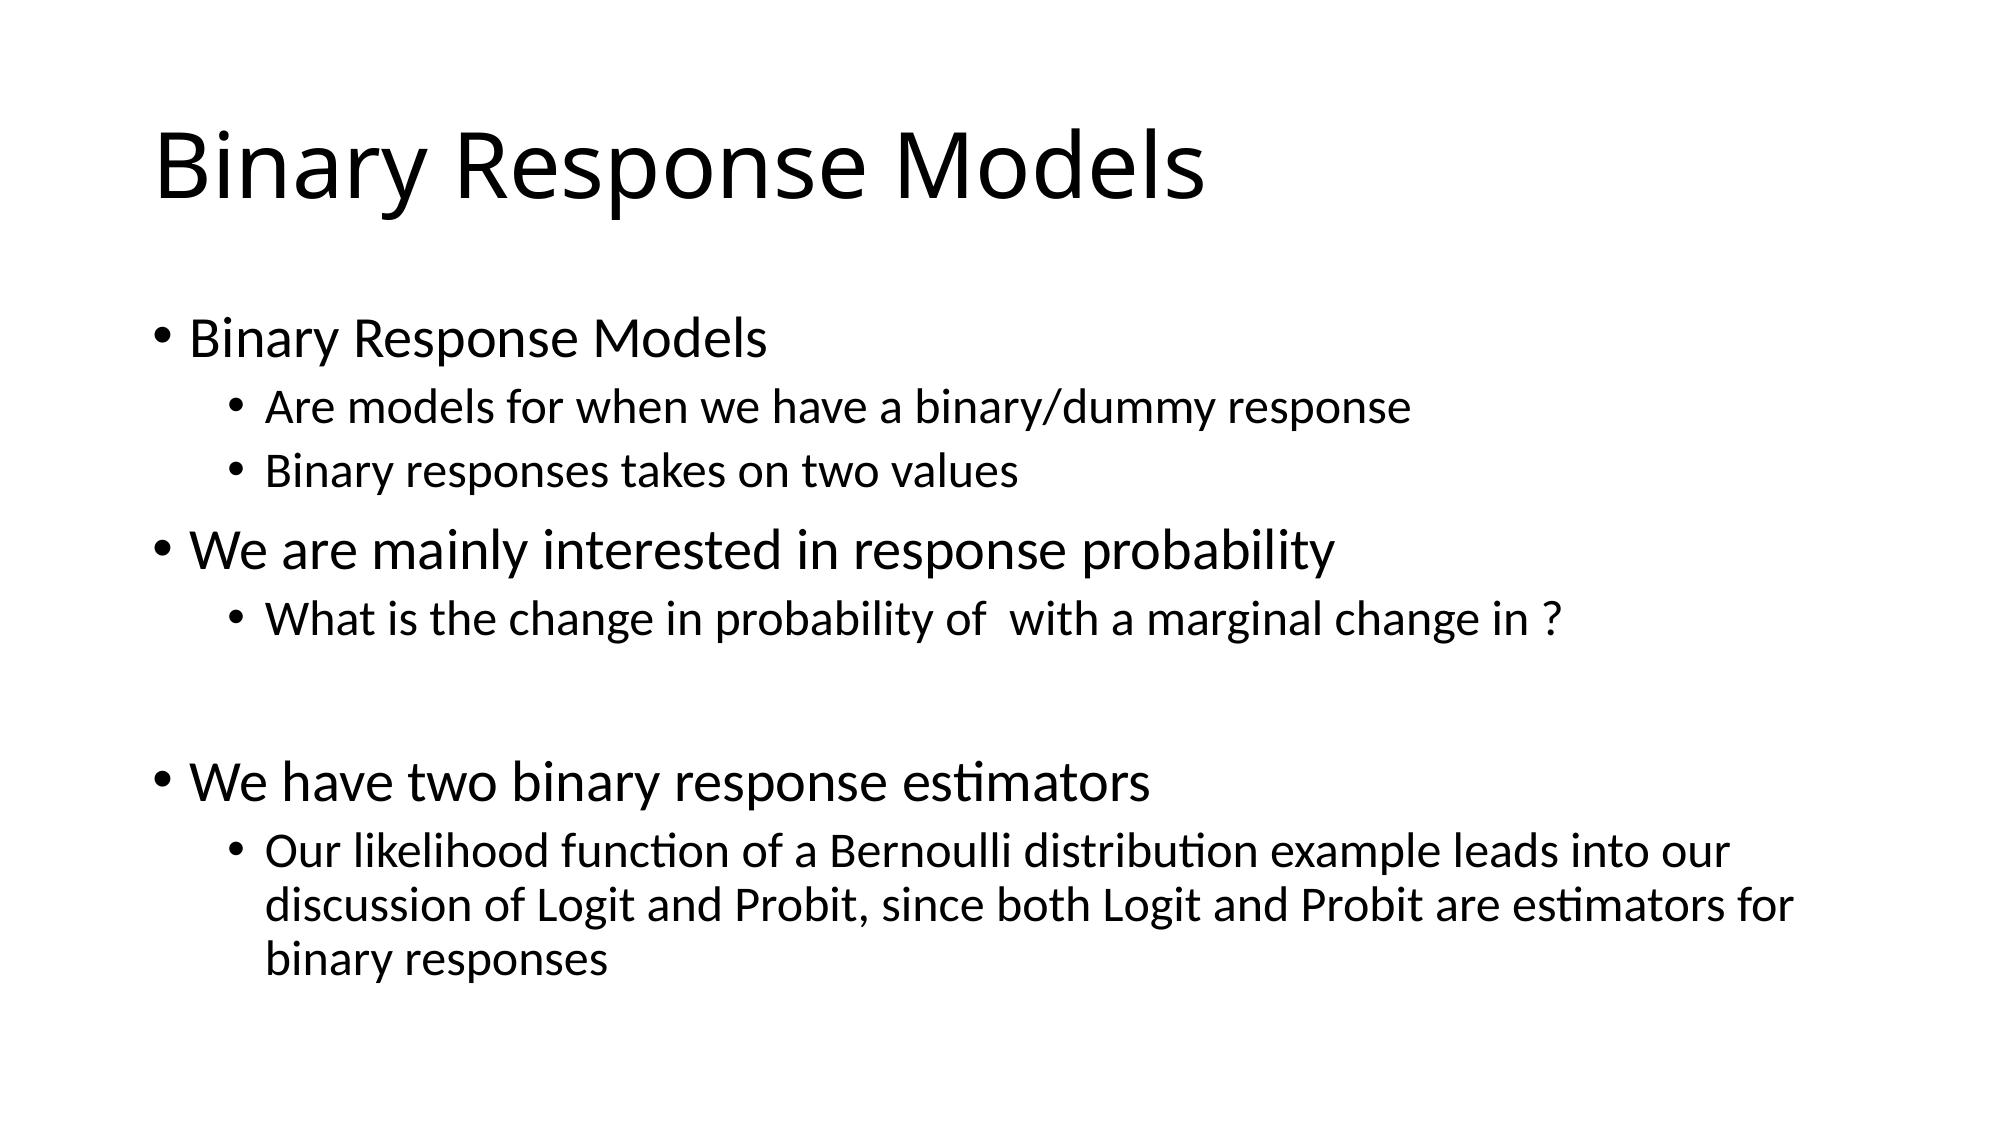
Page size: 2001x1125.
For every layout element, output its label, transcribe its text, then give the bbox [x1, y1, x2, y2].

title Binary Response Models [137, 59, 1863, 278]
